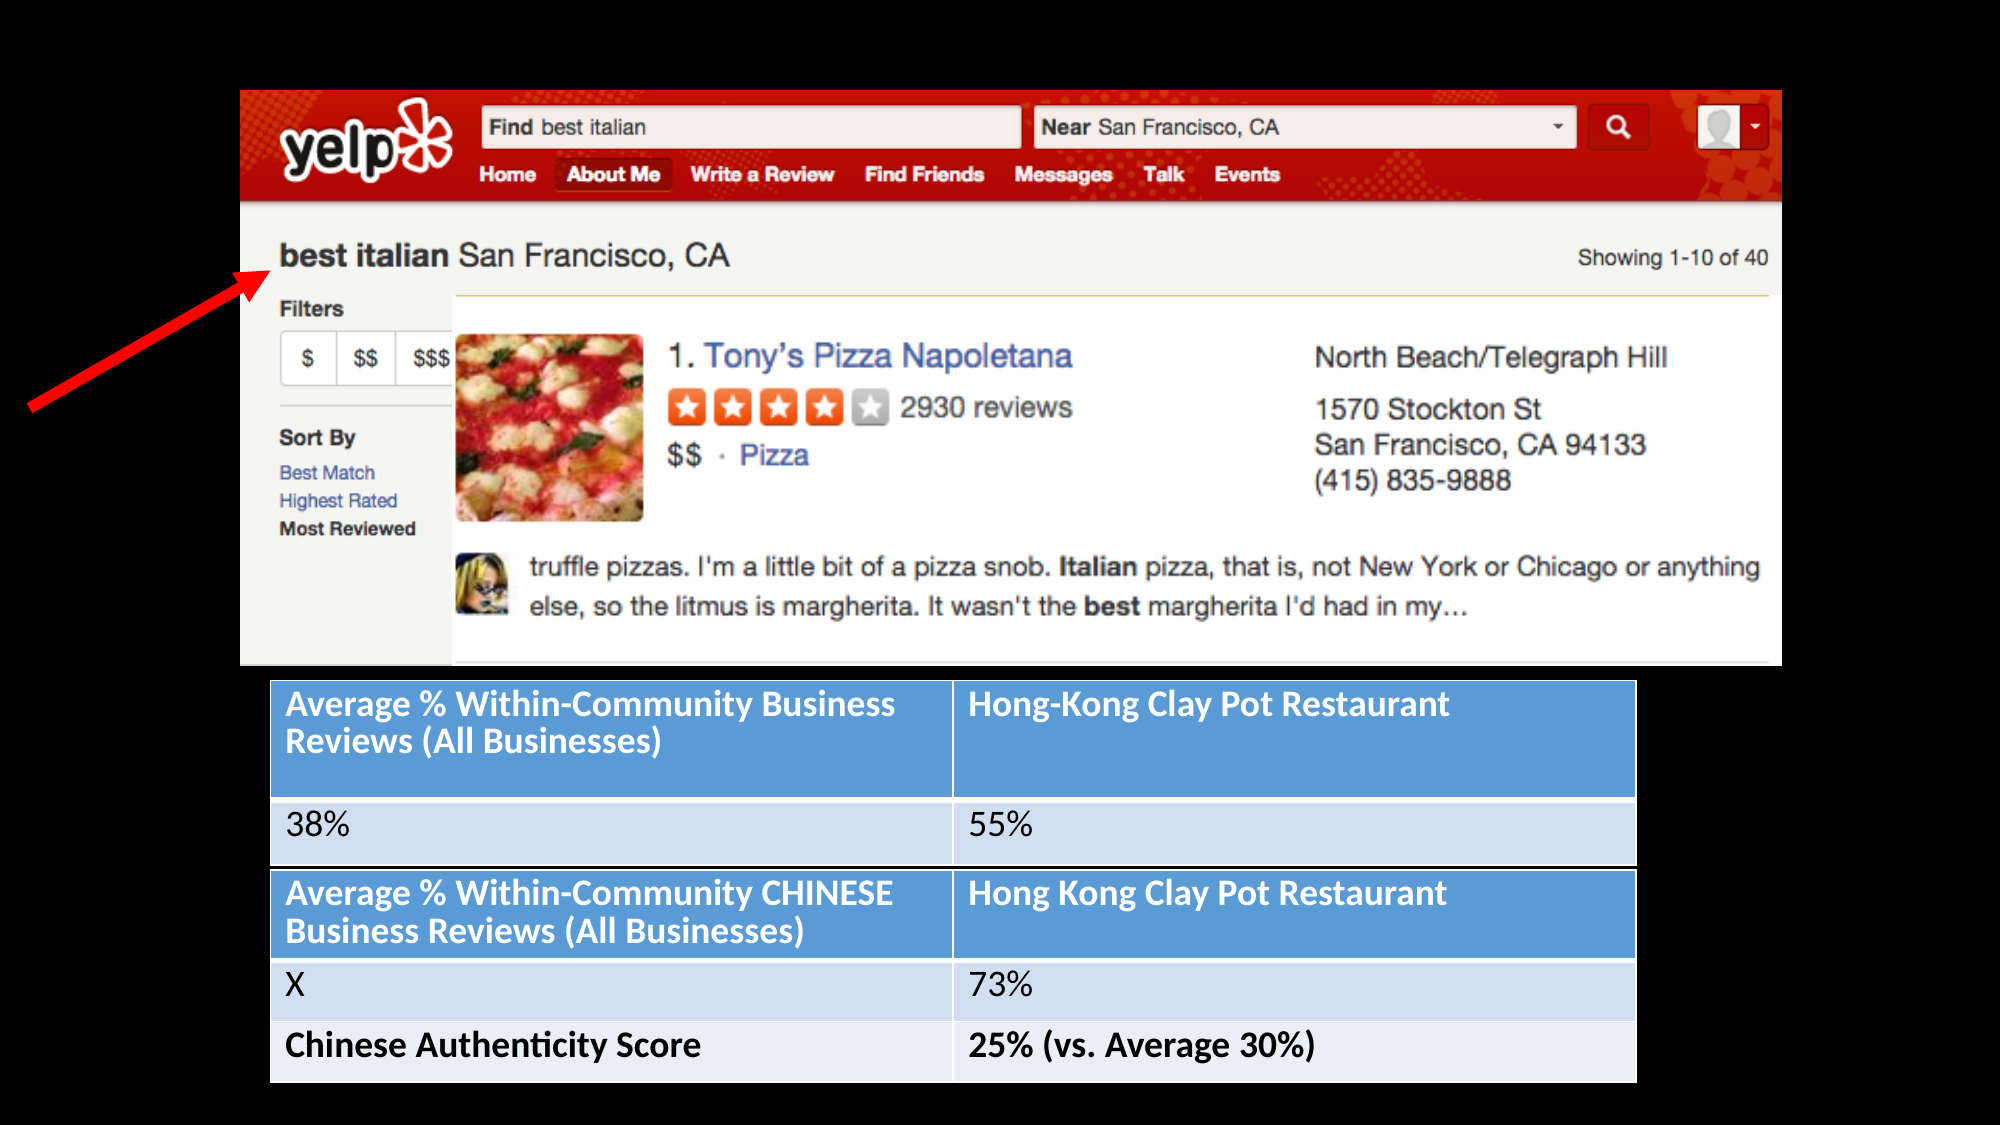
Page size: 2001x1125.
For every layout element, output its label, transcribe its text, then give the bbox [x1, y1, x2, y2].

table_cell 73% [954, 963, 1635, 1021]
table_header Hong-Kong Clay Pot Restaurant [954, 681, 1635, 797]
table_cell 55% [954, 803, 1635, 864]
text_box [29, 270, 271, 409]
table_header Hong Kong Clay Pot Restaurant [954, 871, 1635, 958]
table_cell X [271, 963, 952, 1021]
table_cell 38% [271, 803, 952, 864]
table_cell 25% (vs. Average 30%) [954, 1022, 1635, 1081]
table_cell Chinese Authenticity Score [271, 1022, 952, 1081]
table_header Average % Within-Community Business Reviews (All Businesses) [271, 681, 952, 797]
table_header Average % Within-Community CHINESE Business Reviews (All Businesses) [271, 871, 952, 958]
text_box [240, 90, 1782, 666]
